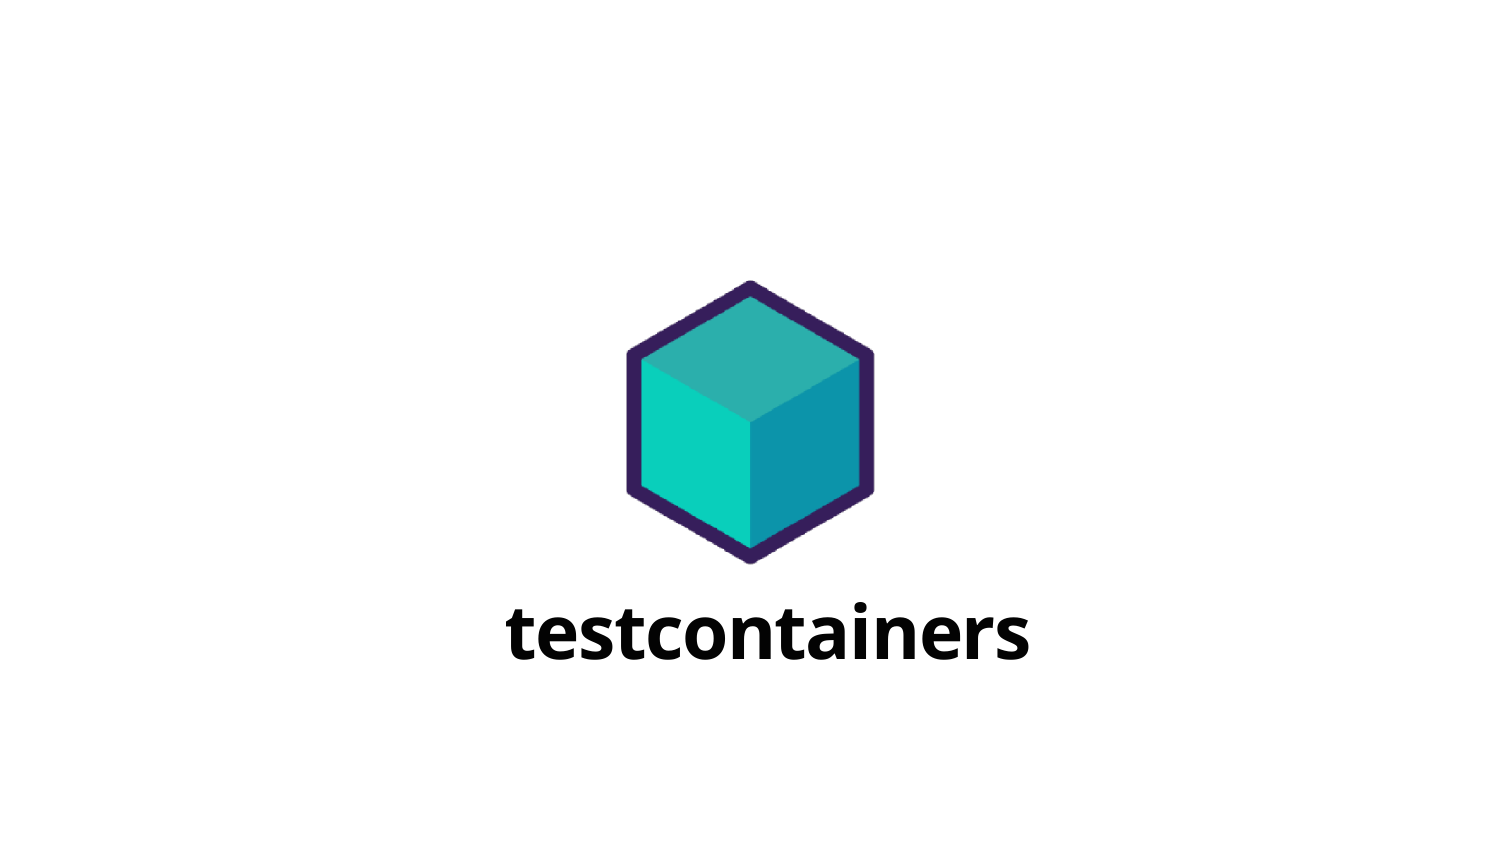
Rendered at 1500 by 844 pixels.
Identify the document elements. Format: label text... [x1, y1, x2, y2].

picture [587, 259, 913, 585]
text_box testcontainers [489, 584, 1085, 675]
